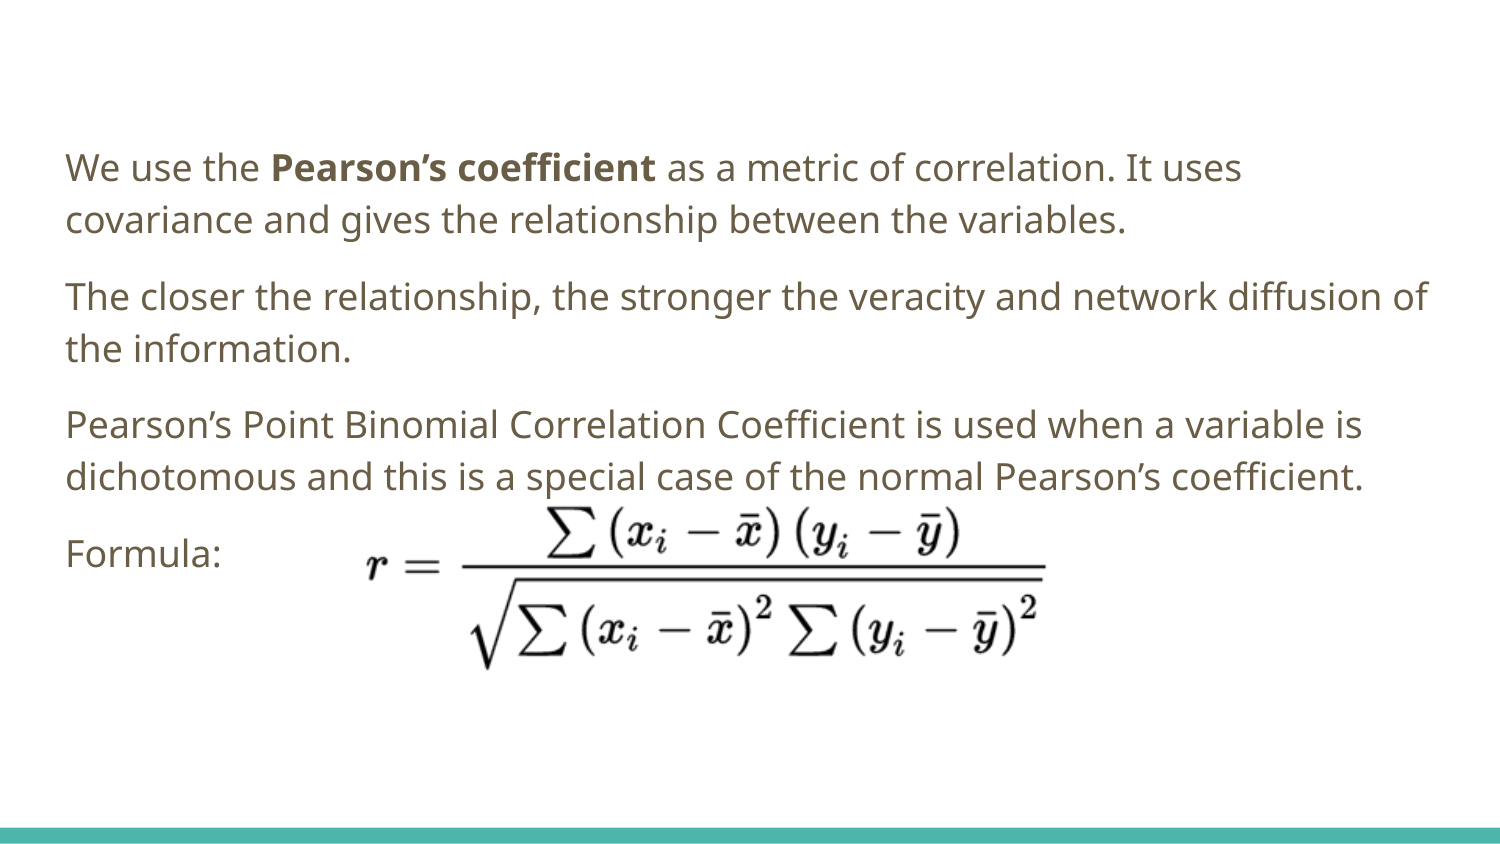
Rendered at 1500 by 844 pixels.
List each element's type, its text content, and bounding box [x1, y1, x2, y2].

list We use the Pearson’s coefficient as a metric of correlation. It uses covariance and gives the relationship between the variables. The closer the relationship, the stronger the veracity and network diffusion of the information. Pearson’s Point Binomial Correlation Coefficient is used when a variable is dichotomous and this is a special case of the normal Pearson’s coefficient. Formula: [50, 122, 1449, 750]
picture [366, 504, 1052, 672]
